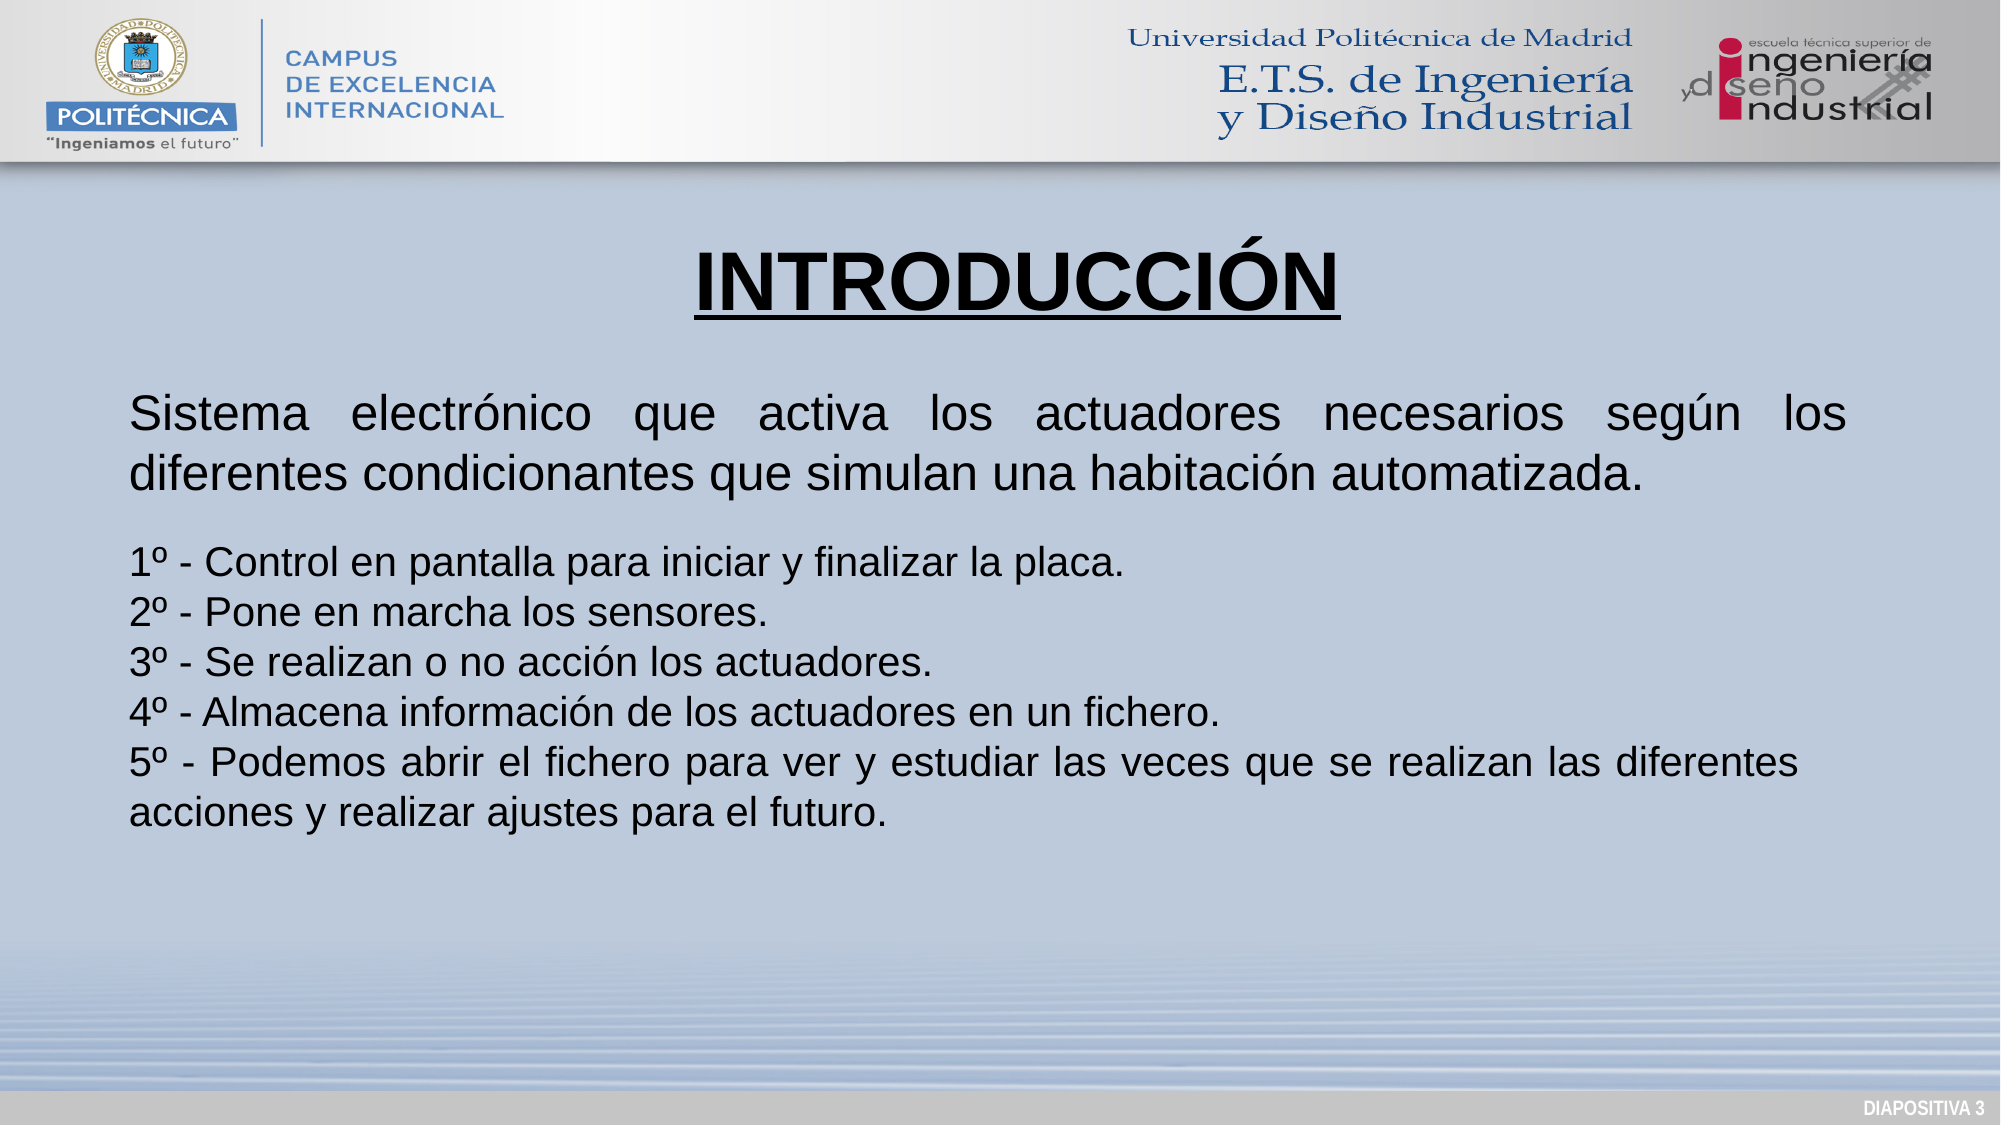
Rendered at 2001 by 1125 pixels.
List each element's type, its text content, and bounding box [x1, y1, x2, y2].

picture [0, 0, 2001, 1125]
text_box 1º - Control en pantalla para iniciar y finalizar la placa. 2º - Pone en marcha los sensores. 3º - Se realizan o no acción los actuadores. 4º - Almacena información de los actuadores en un fichero. 5º - Podemos abrir el fichero para ver y estudiar las veces que se realizan las diferentes acciones y realizar ajustes para el futuro. [114, 527, 1816, 902]
slide_number DIAPOSITIVA 2 [1583, 1087, 2000, 1125]
text_box INTRODUCCIÓN [220, 219, 1816, 335]
text_box Sistema electrónico que activa los actuadores necesarios según los diferentes condicionantes que simulan una habitación automatizada. [114, 373, 1863, 509]
